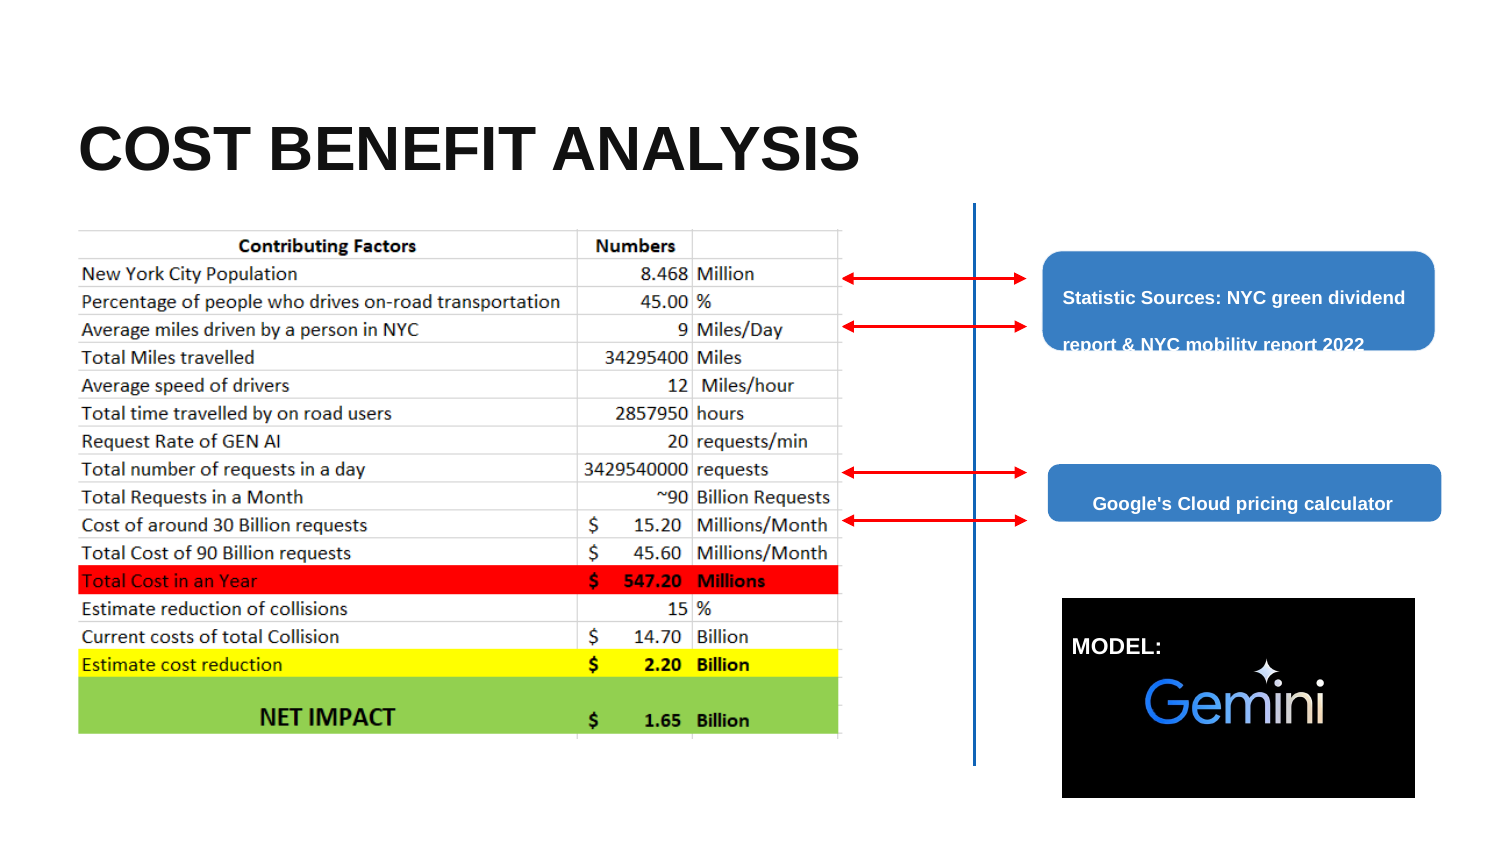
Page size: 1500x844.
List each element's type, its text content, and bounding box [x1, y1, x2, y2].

text_box Google's Cloud pricing calculator [1017, 474, 1468, 508]
text_box Statistic Sources: NYC green dividend report & NYC mobility report 2022 [1062, 261, 1500, 341]
text_box COST BENEFIT ANALYSIS [78, 78, 979, 183]
picture [1061, 598, 1416, 798]
text_box [1048, 464, 1442, 474]
text_box [1047, 508, 1442, 522]
text_box [1041, 250, 1433, 352]
picture [78, 229, 843, 740]
